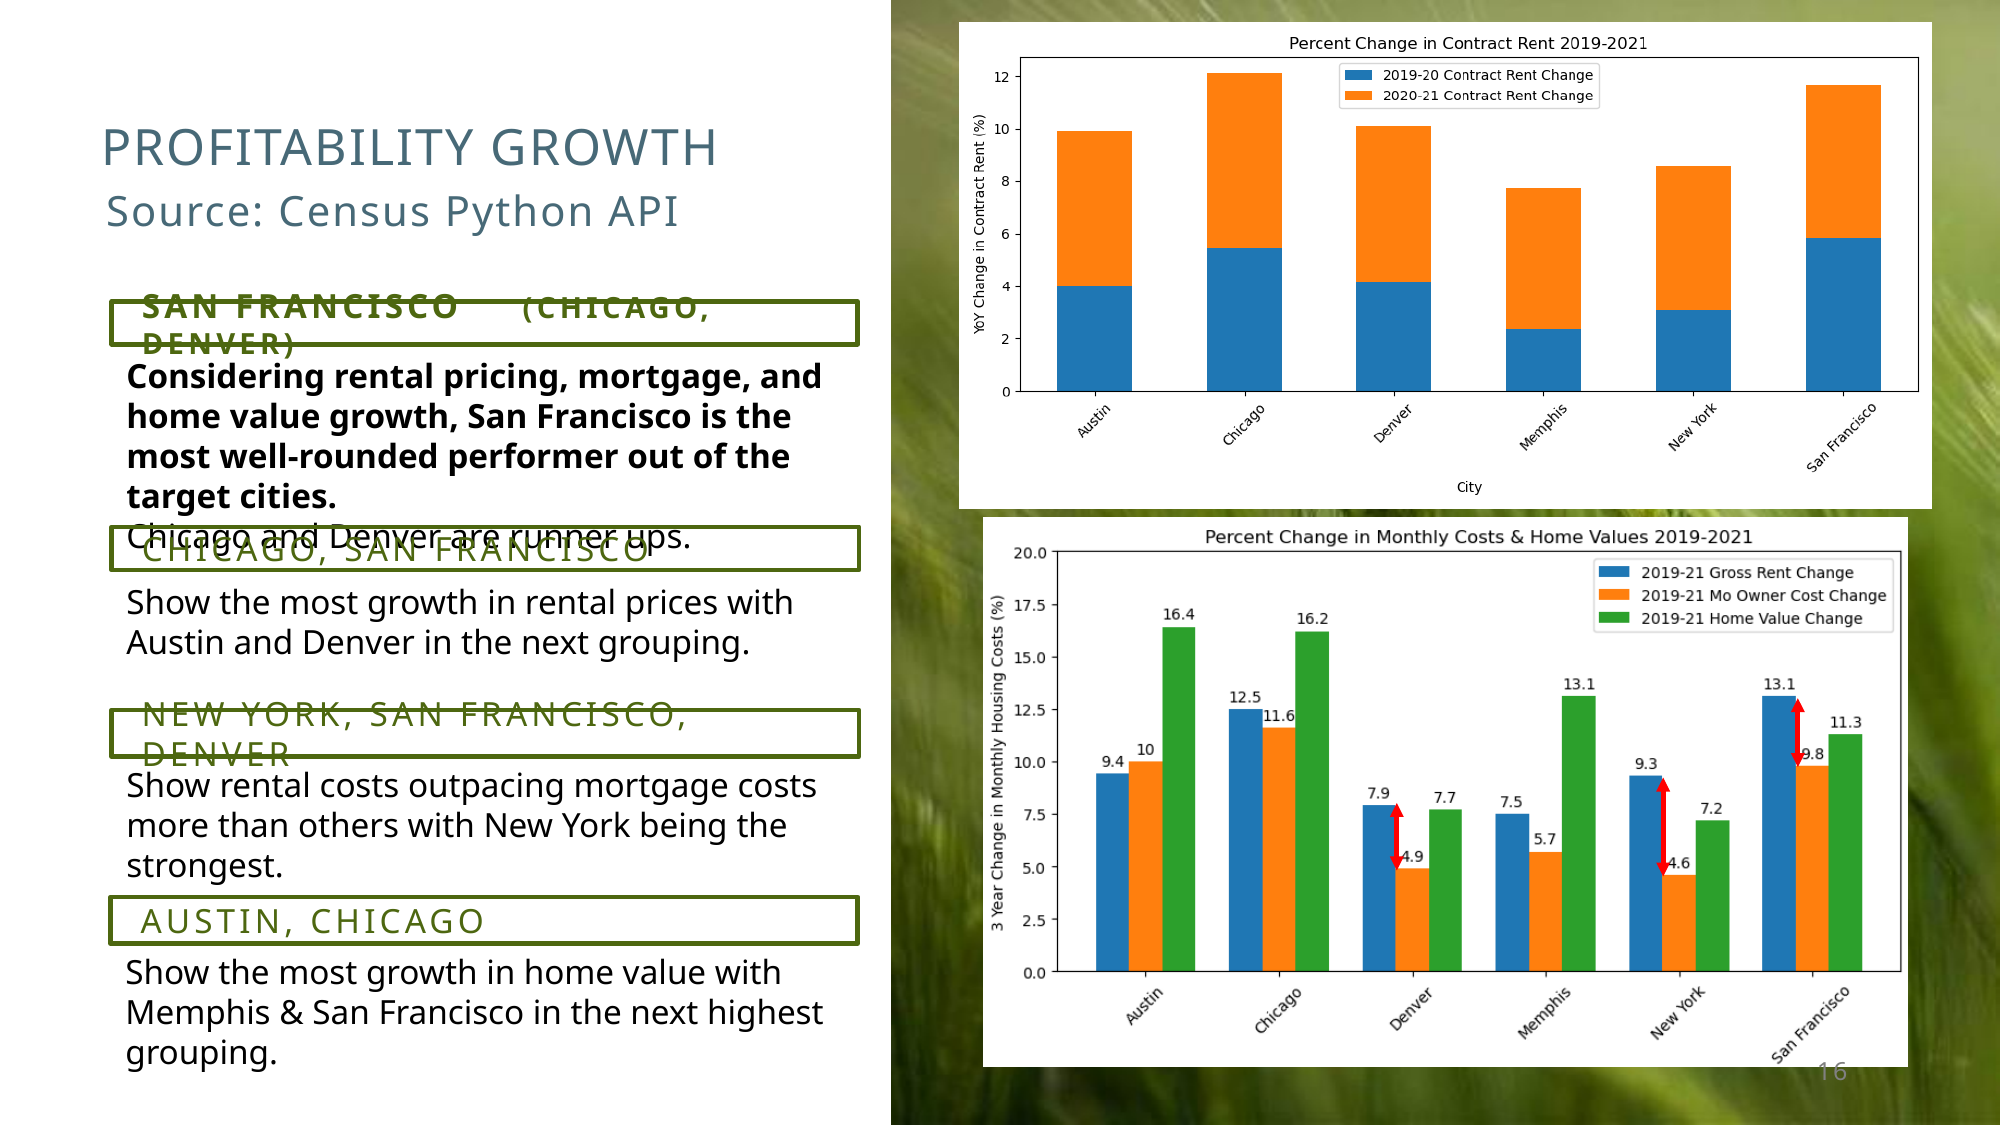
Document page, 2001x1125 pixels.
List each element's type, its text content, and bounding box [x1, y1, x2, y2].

list San Francisco (Chicago, Denver) [109, 299, 860, 347]
list Show rental costs outpacing mortgage costs more than others with New York being the strongest. [111, 756, 859, 897]
list Considering rental pricing, mortgage, and home value growth, San Francisco is the most well-rounded performer out of the target cities. Chicago and Denver are runner ups. [111, 348, 859, 525]
list Chicago, San Francisco [109, 525, 861, 572]
picture [891, 0, 2000, 1125]
title Profitability Growth [86, 102, 887, 197]
list Source: Census Python API [91, 165, 891, 260]
text_box Austin, Chicago [110, 896, 858, 943]
list Show the most growth in rental prices with Austin and Denver in the next grouping. [111, 573, 859, 707]
list New York, San Francisco, Denver [109, 708, 861, 759]
text_box Show the most growth in home value with Memphis & San Francisco in the next highest grouping. [110, 943, 858, 1084]
